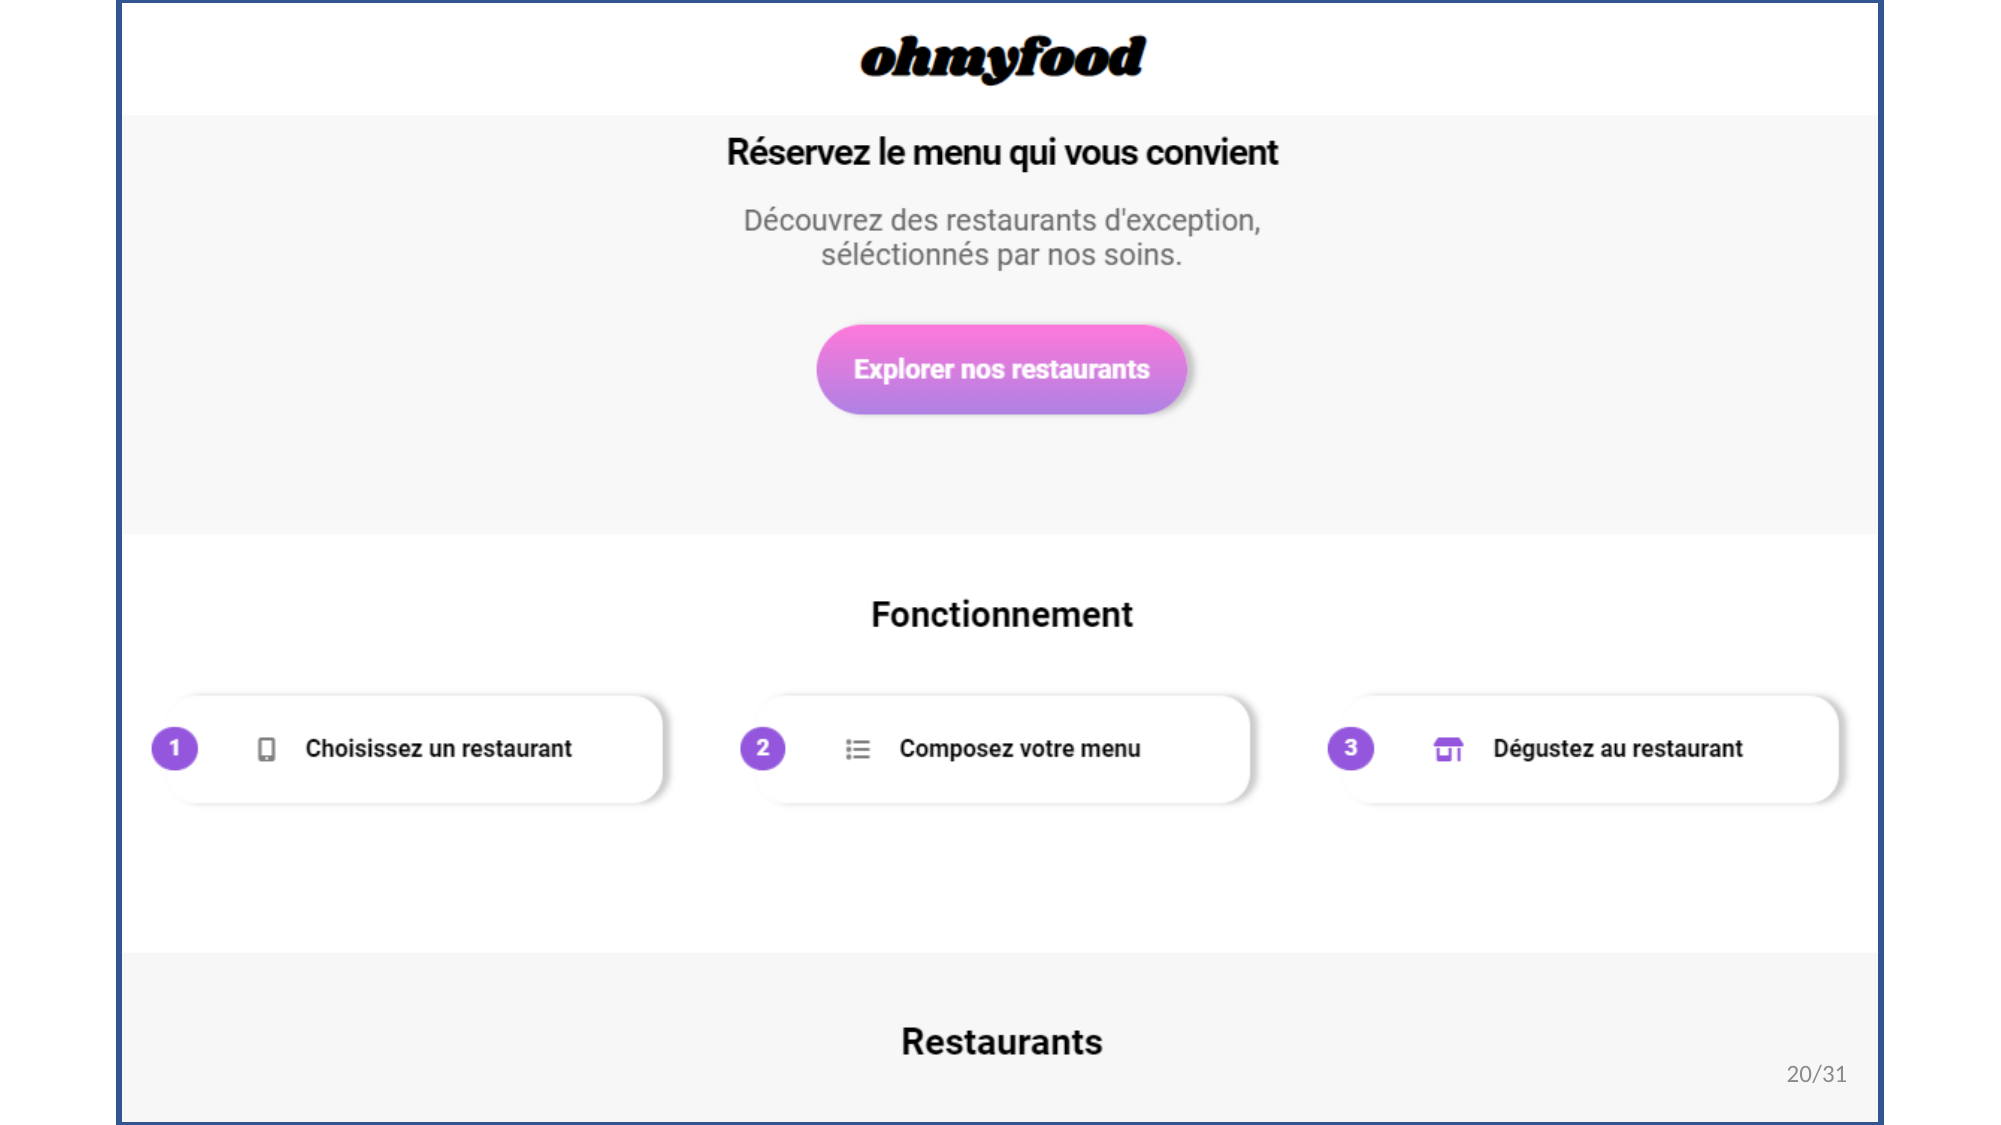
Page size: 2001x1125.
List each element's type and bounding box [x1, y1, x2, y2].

picture [119, 0, 1881, 1125]
